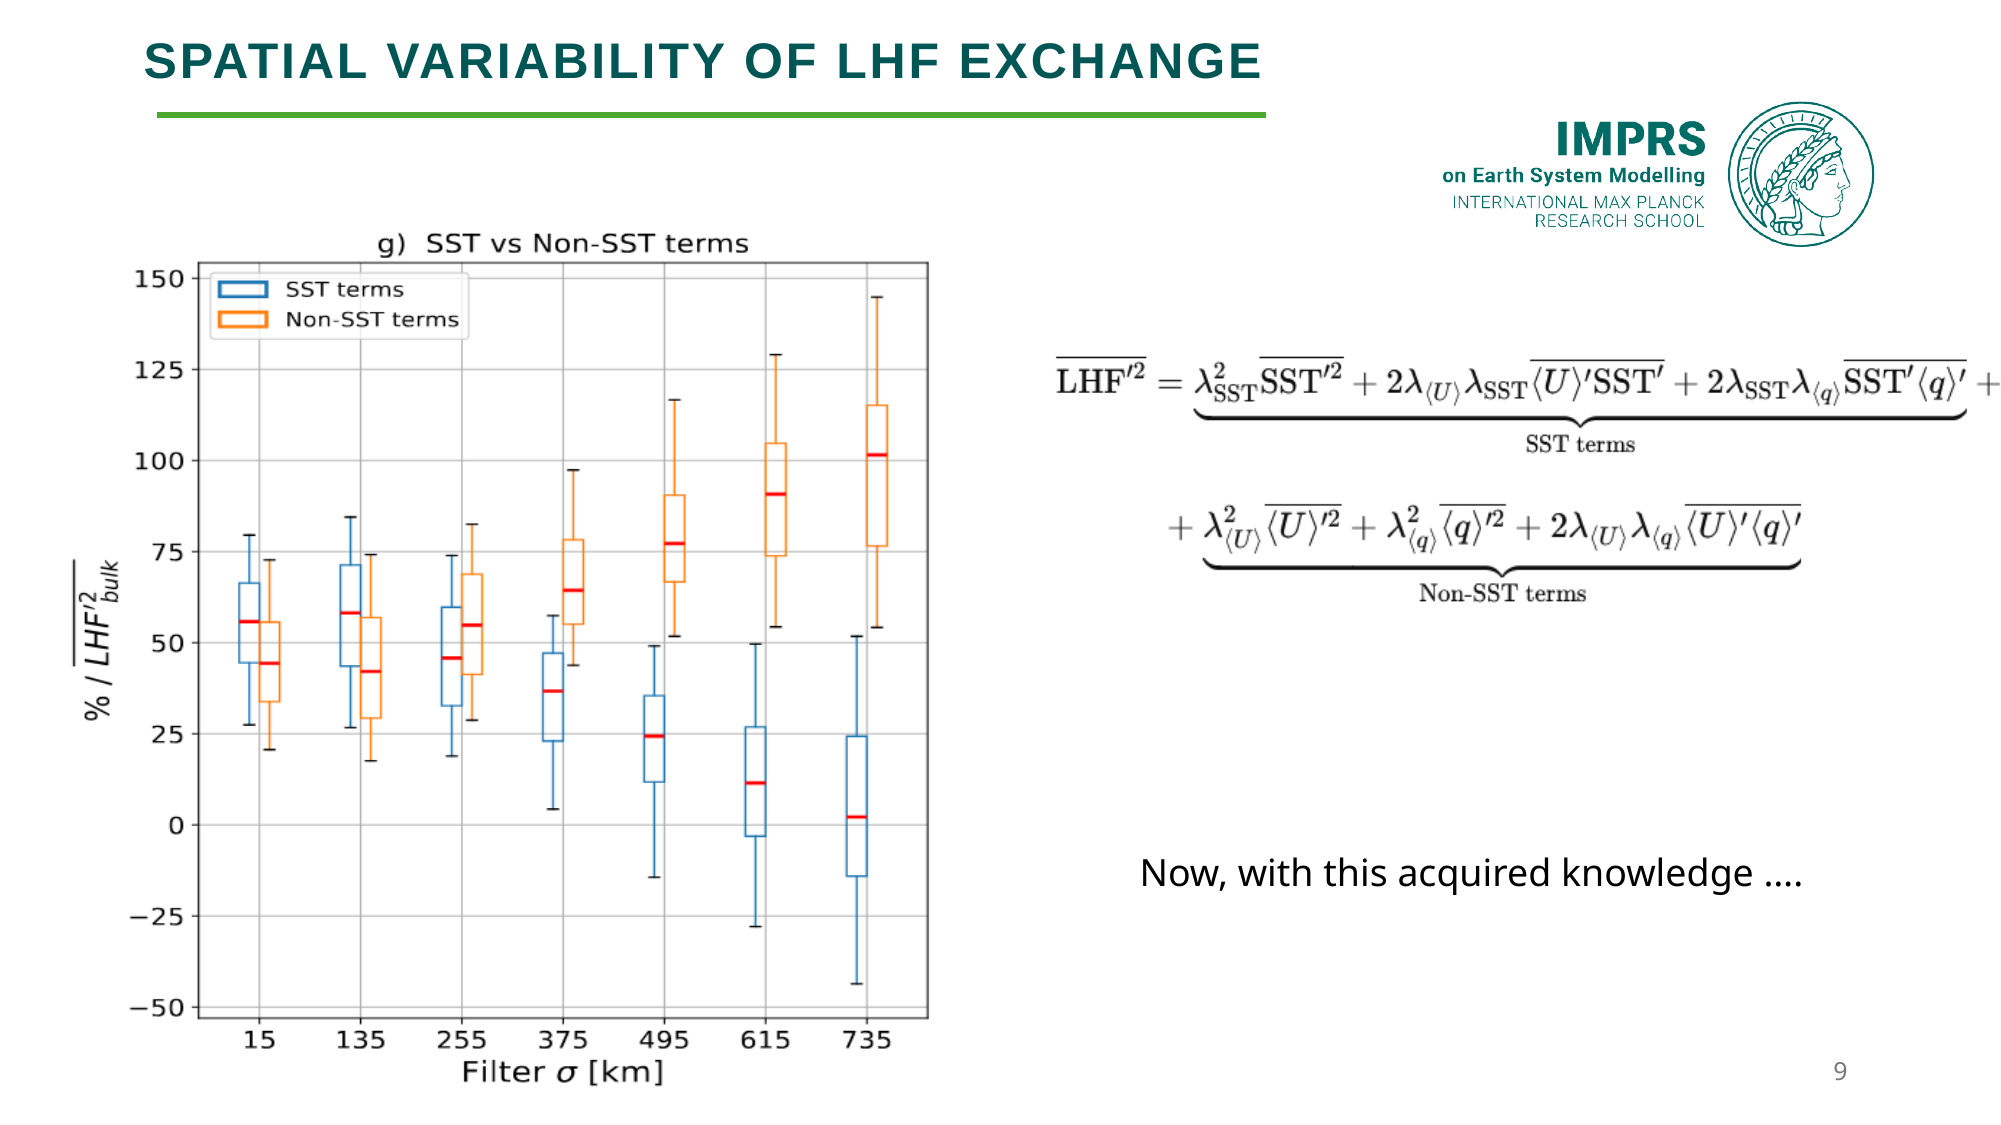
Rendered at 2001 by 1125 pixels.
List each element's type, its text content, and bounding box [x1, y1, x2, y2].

picture [1041, 331, 2001, 469]
text_box Spatial variability of lhf exchange [129, 27, 1294, 96]
slide_number 9 [1412, 1042, 1863, 1103]
picture [1163, 473, 1802, 615]
text_box Now, with this acquired knowledge …. [1124, 841, 1944, 902]
picture [1416, 85, 1899, 263]
picture [55, 186, 959, 1099]
